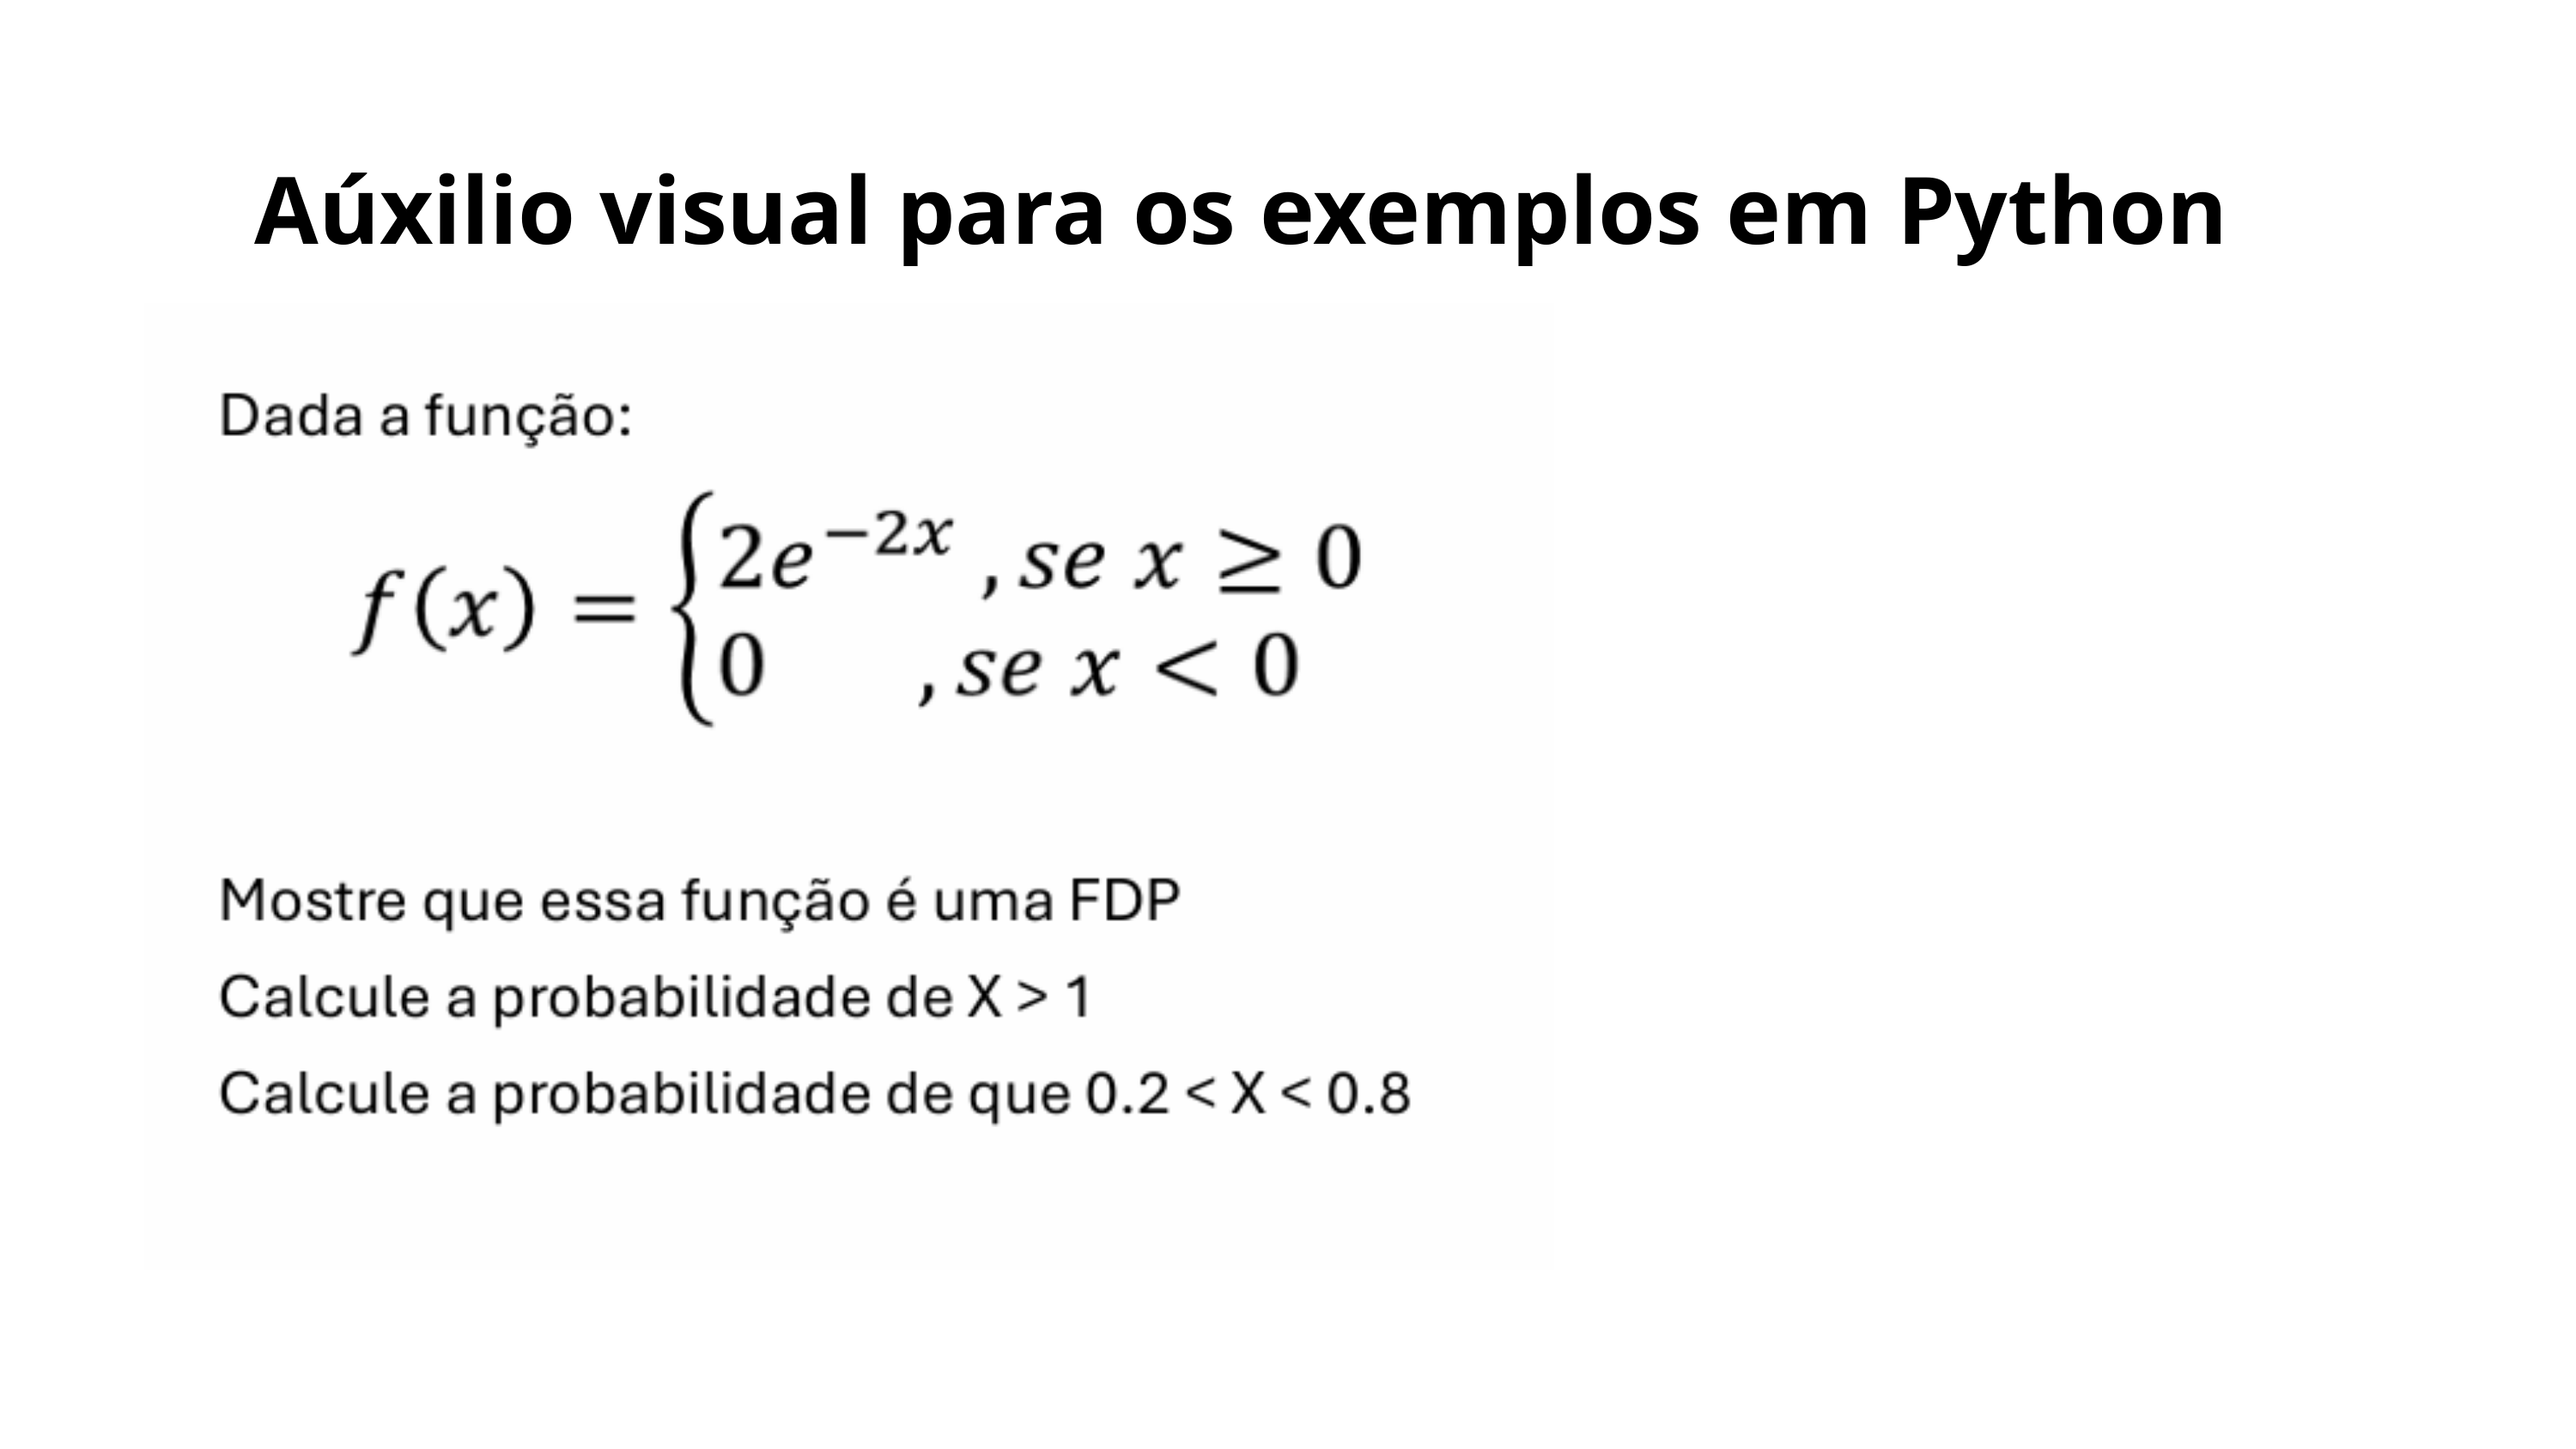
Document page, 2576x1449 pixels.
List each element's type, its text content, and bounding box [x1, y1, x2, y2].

text_box [144, 303, 1554, 1270]
text_box Aúxilio visual para os exemplos em Python [199, 132, 2284, 264]
